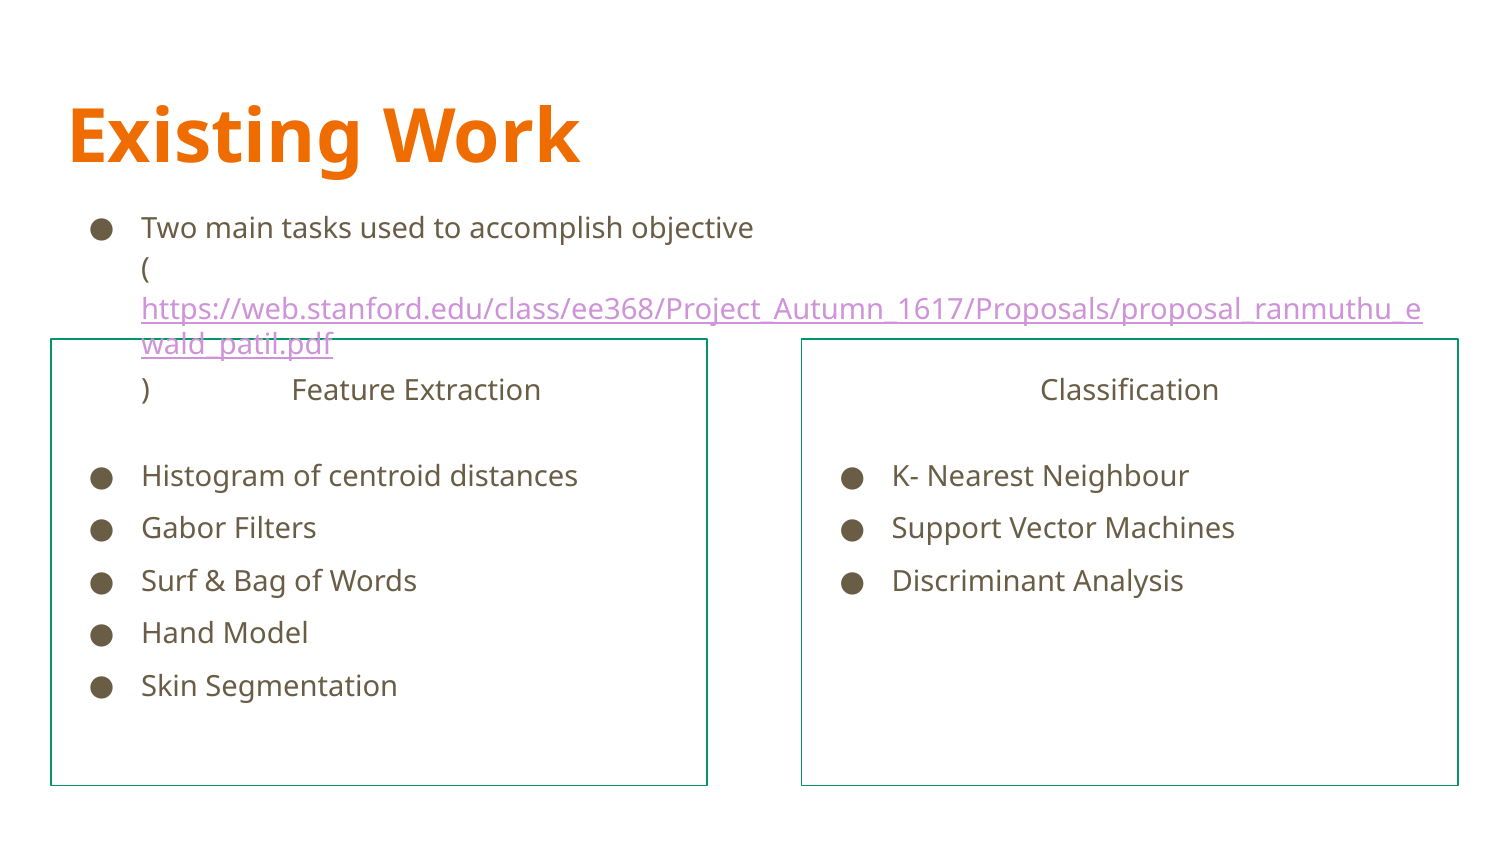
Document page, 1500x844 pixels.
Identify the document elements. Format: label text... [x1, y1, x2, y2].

title Existing Work [51, 72, 1449, 189]
list Classification K- Nearest Neighbour Support Vector Machines Discriminant Analysis [801, 339, 1458, 786]
list Two main tasks used to accomplish objective (https://web.stanford.edu/class/ee368/Project_Autumn_1617/Proposals/proposal_ranmuthu_ewald_patil.pdf) [51, 189, 1449, 321]
list Feature Extraction Histogram of centroid distances Gabor Filters Surf & Bag of Words Hand Model Skin Segmentation [51, 339, 708, 786]
